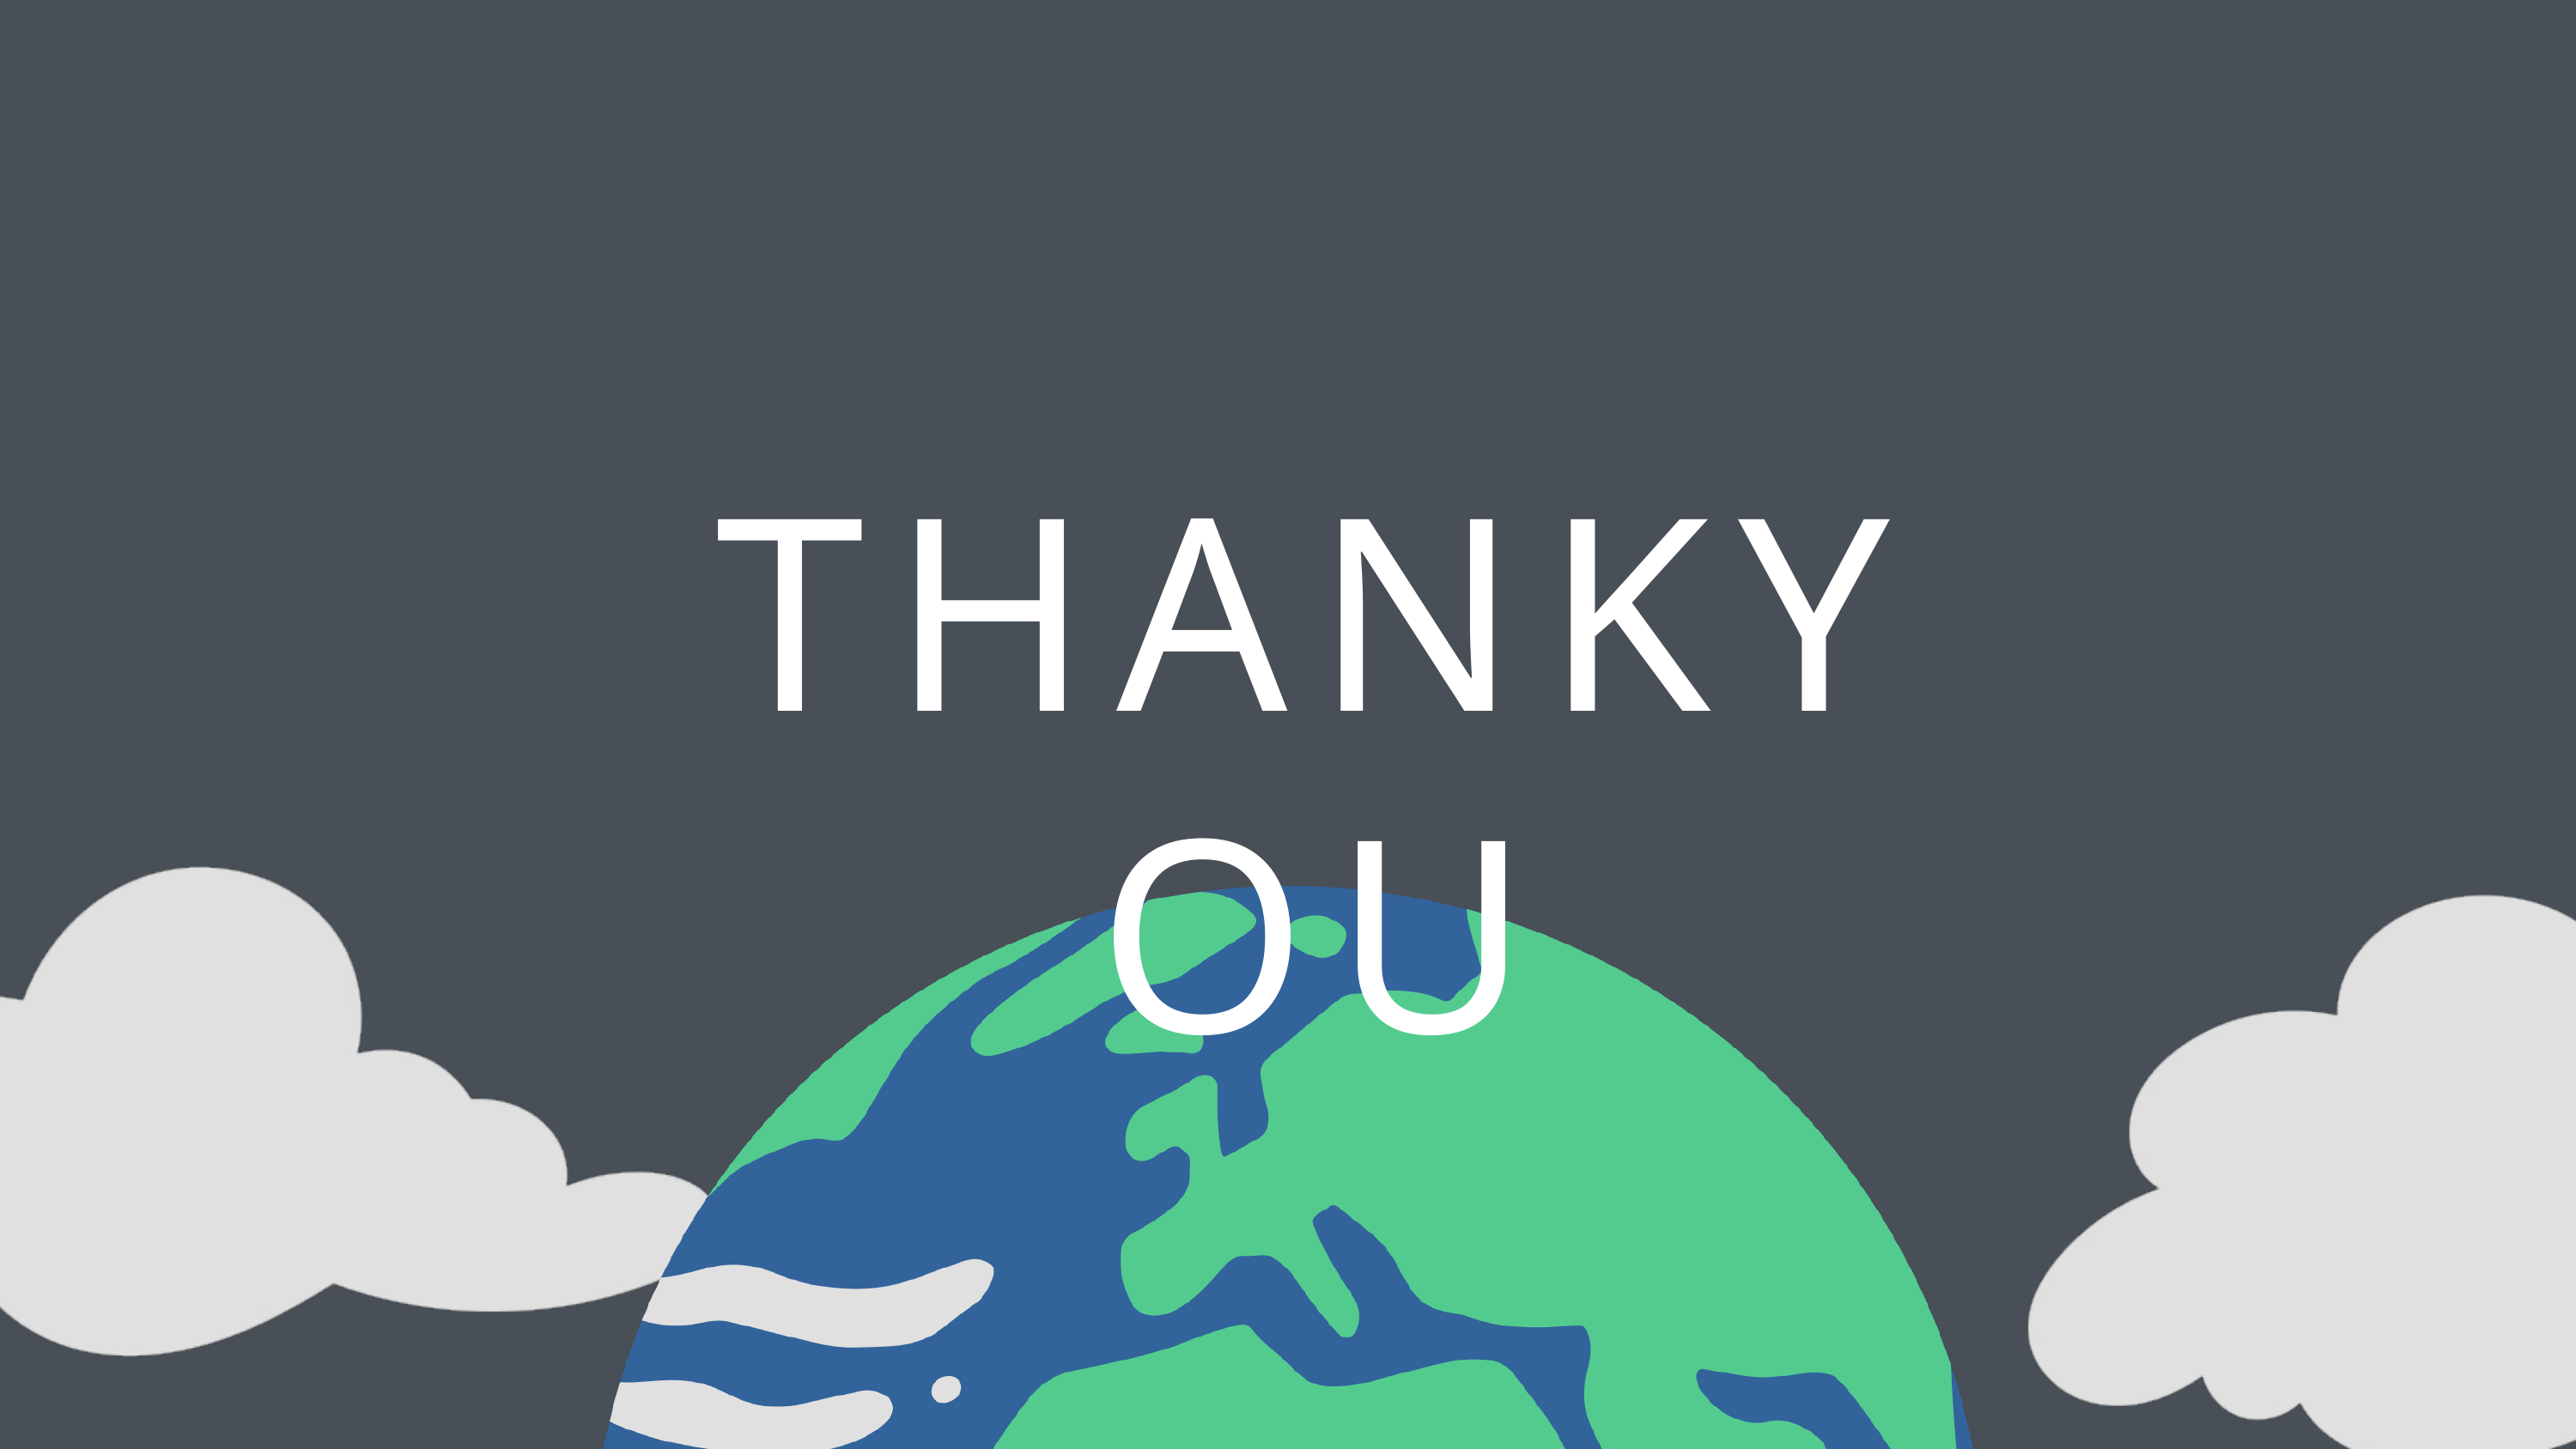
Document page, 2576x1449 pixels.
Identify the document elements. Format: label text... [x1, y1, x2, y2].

text_box [2025, 886, 2576, 1449]
text_box THANKYOU [642, 442, 1986, 1087]
text_box [590, 886, 1986, 1449]
text_box [0, 858, 642, 1364]
